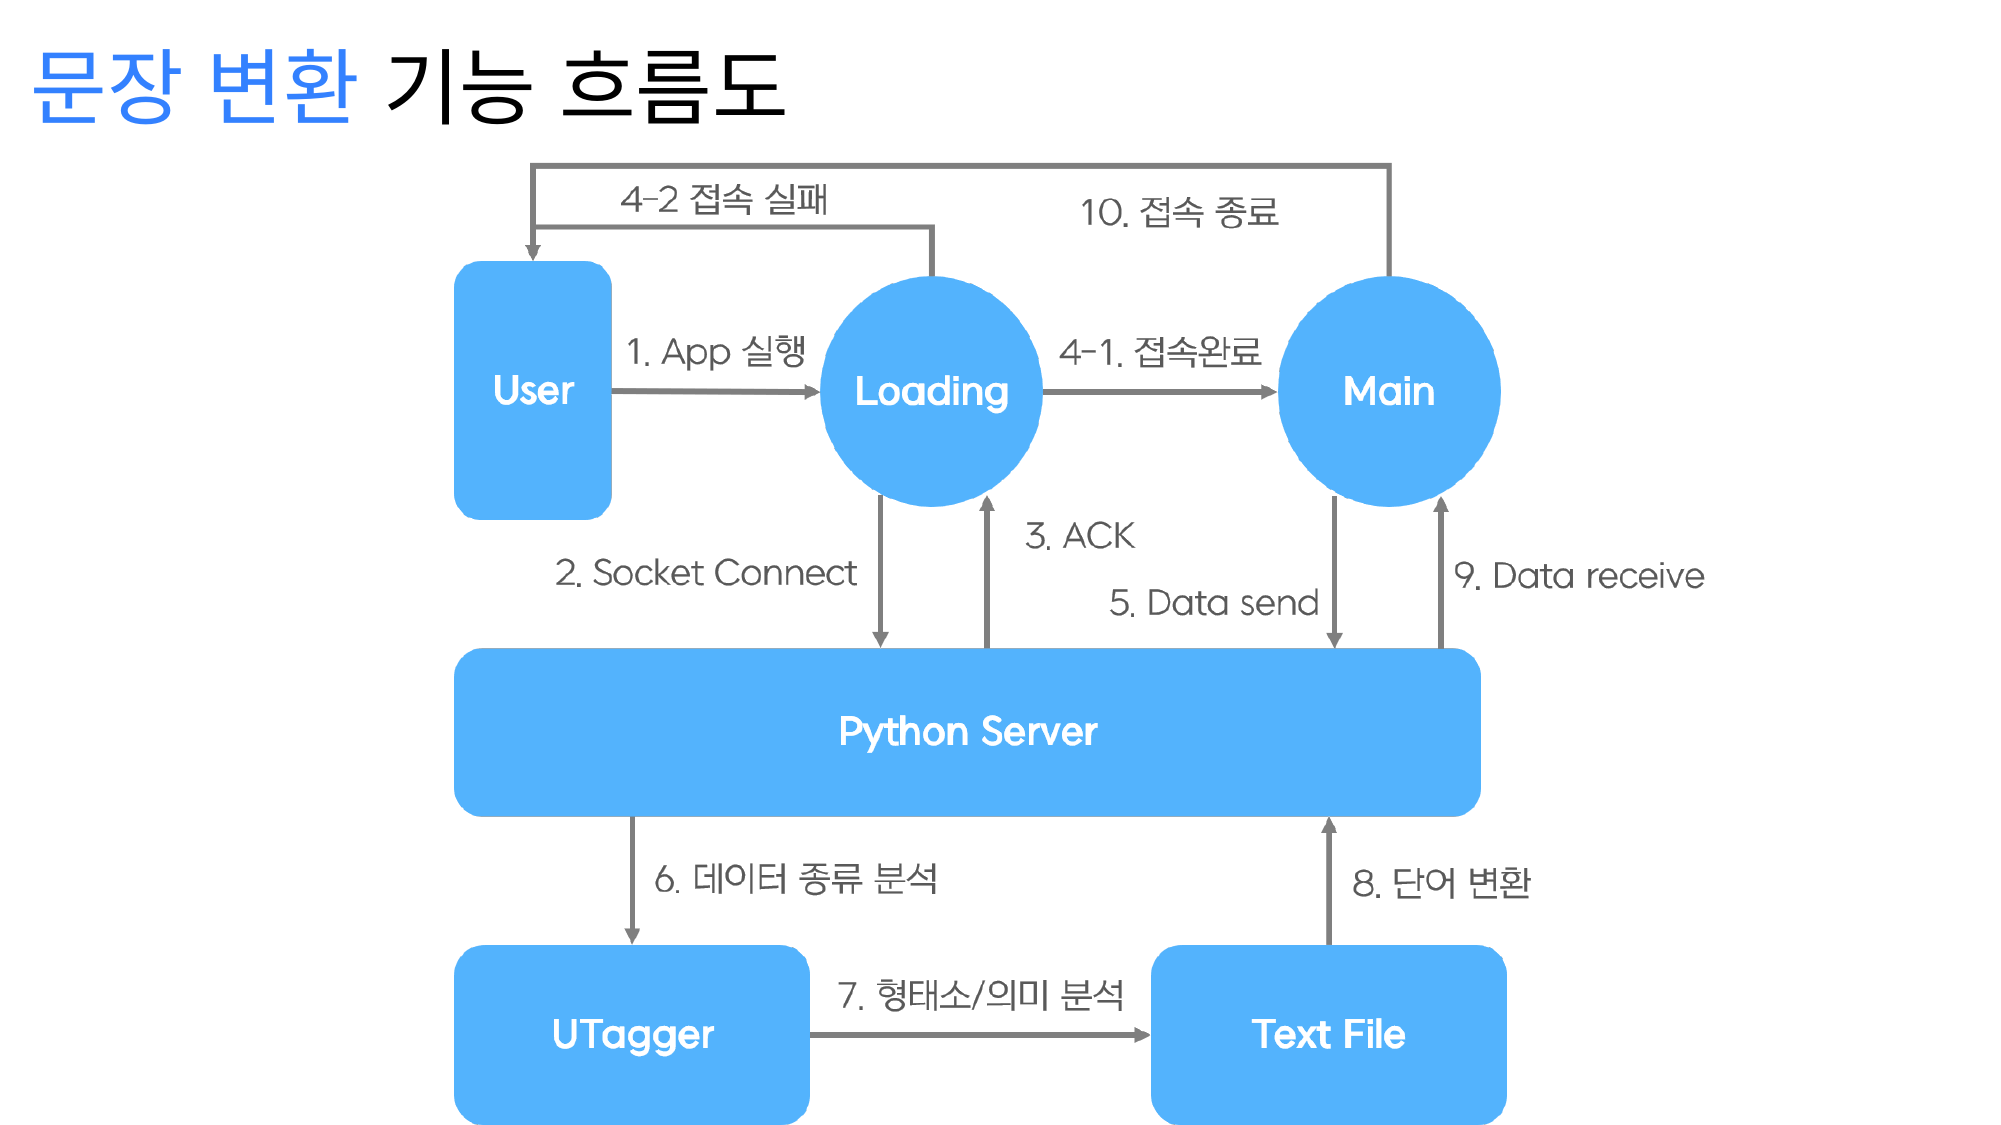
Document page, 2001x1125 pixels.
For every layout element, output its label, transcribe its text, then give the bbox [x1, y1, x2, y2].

picture [454, 162, 1725, 1125]
text_box 문장 변환 기능 흐름도 [30, 31, 1820, 219]
